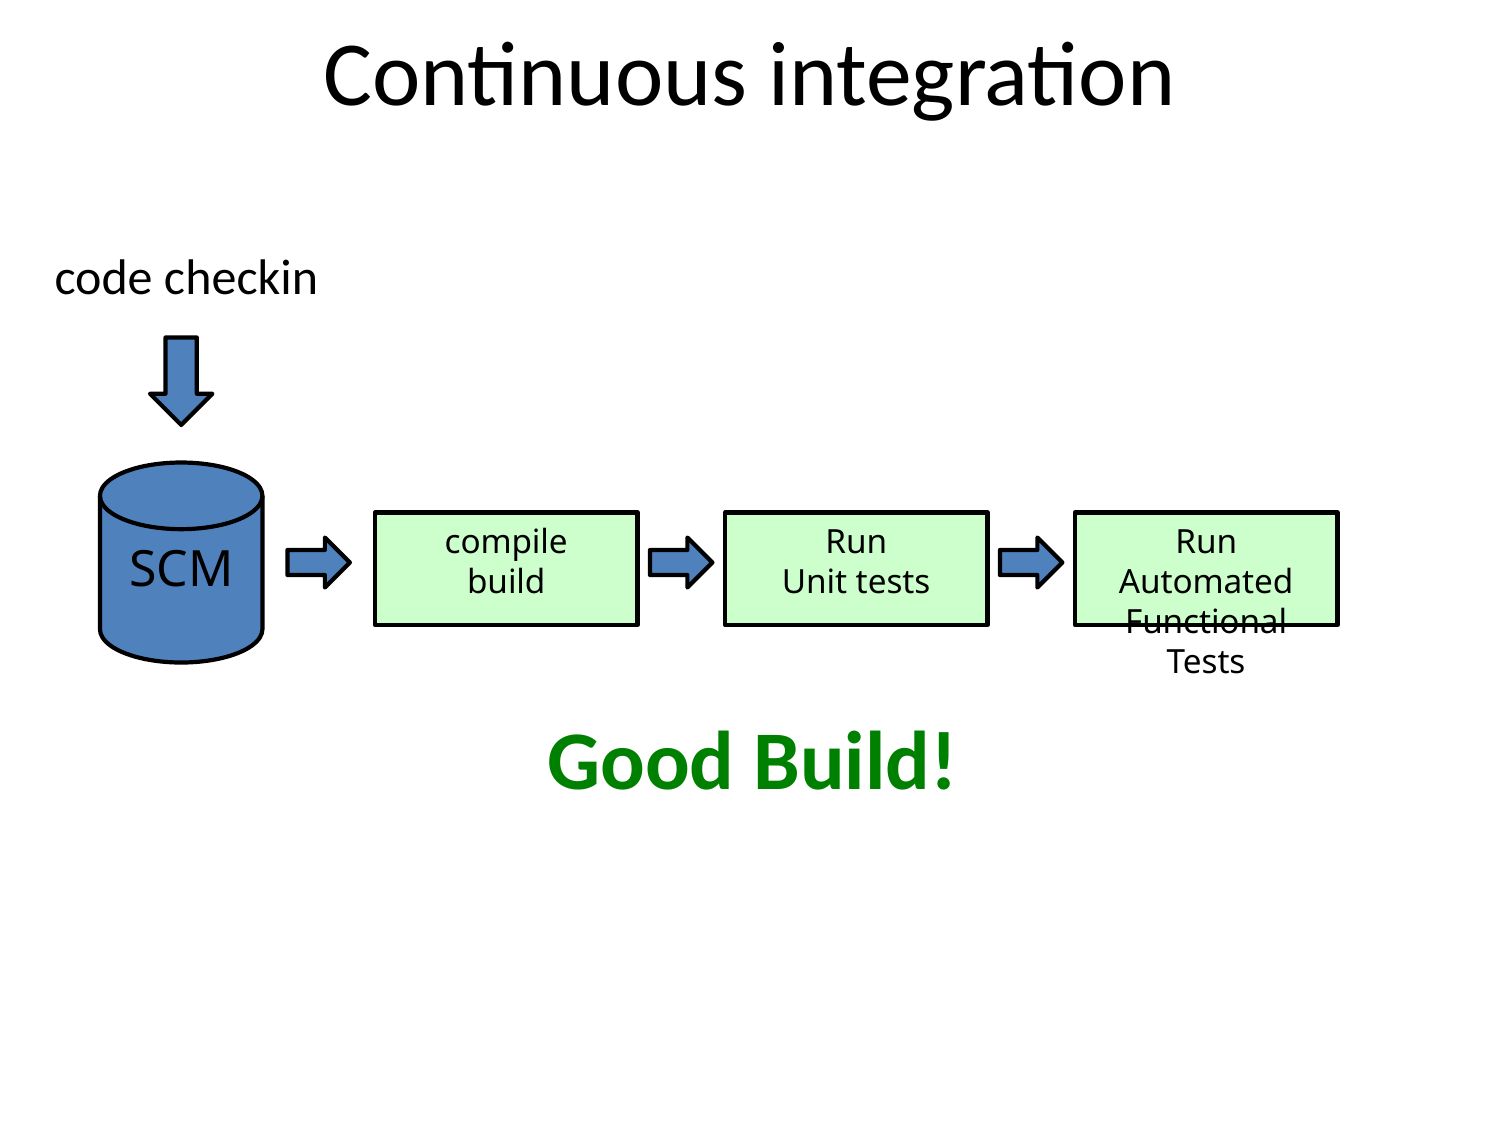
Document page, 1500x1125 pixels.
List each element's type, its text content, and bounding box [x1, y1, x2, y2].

text_box Run Unit tests [725, 512, 988, 625]
text_box compile build [375, 512, 638, 625]
text_box [149, 337, 213, 425]
text_box Run Automated Functional Tests [1074, 512, 1338, 625]
text_box [649, 537, 713, 588]
text_box [999, 537, 1063, 588]
text_box Good Build! [62, 687, 1443, 826]
text_box [287, 537, 350, 588]
text_box code checkin [39, 237, 334, 313]
title Continuous integration [59, 0, 1441, 138]
text_box SCM [99, 462, 263, 663]
